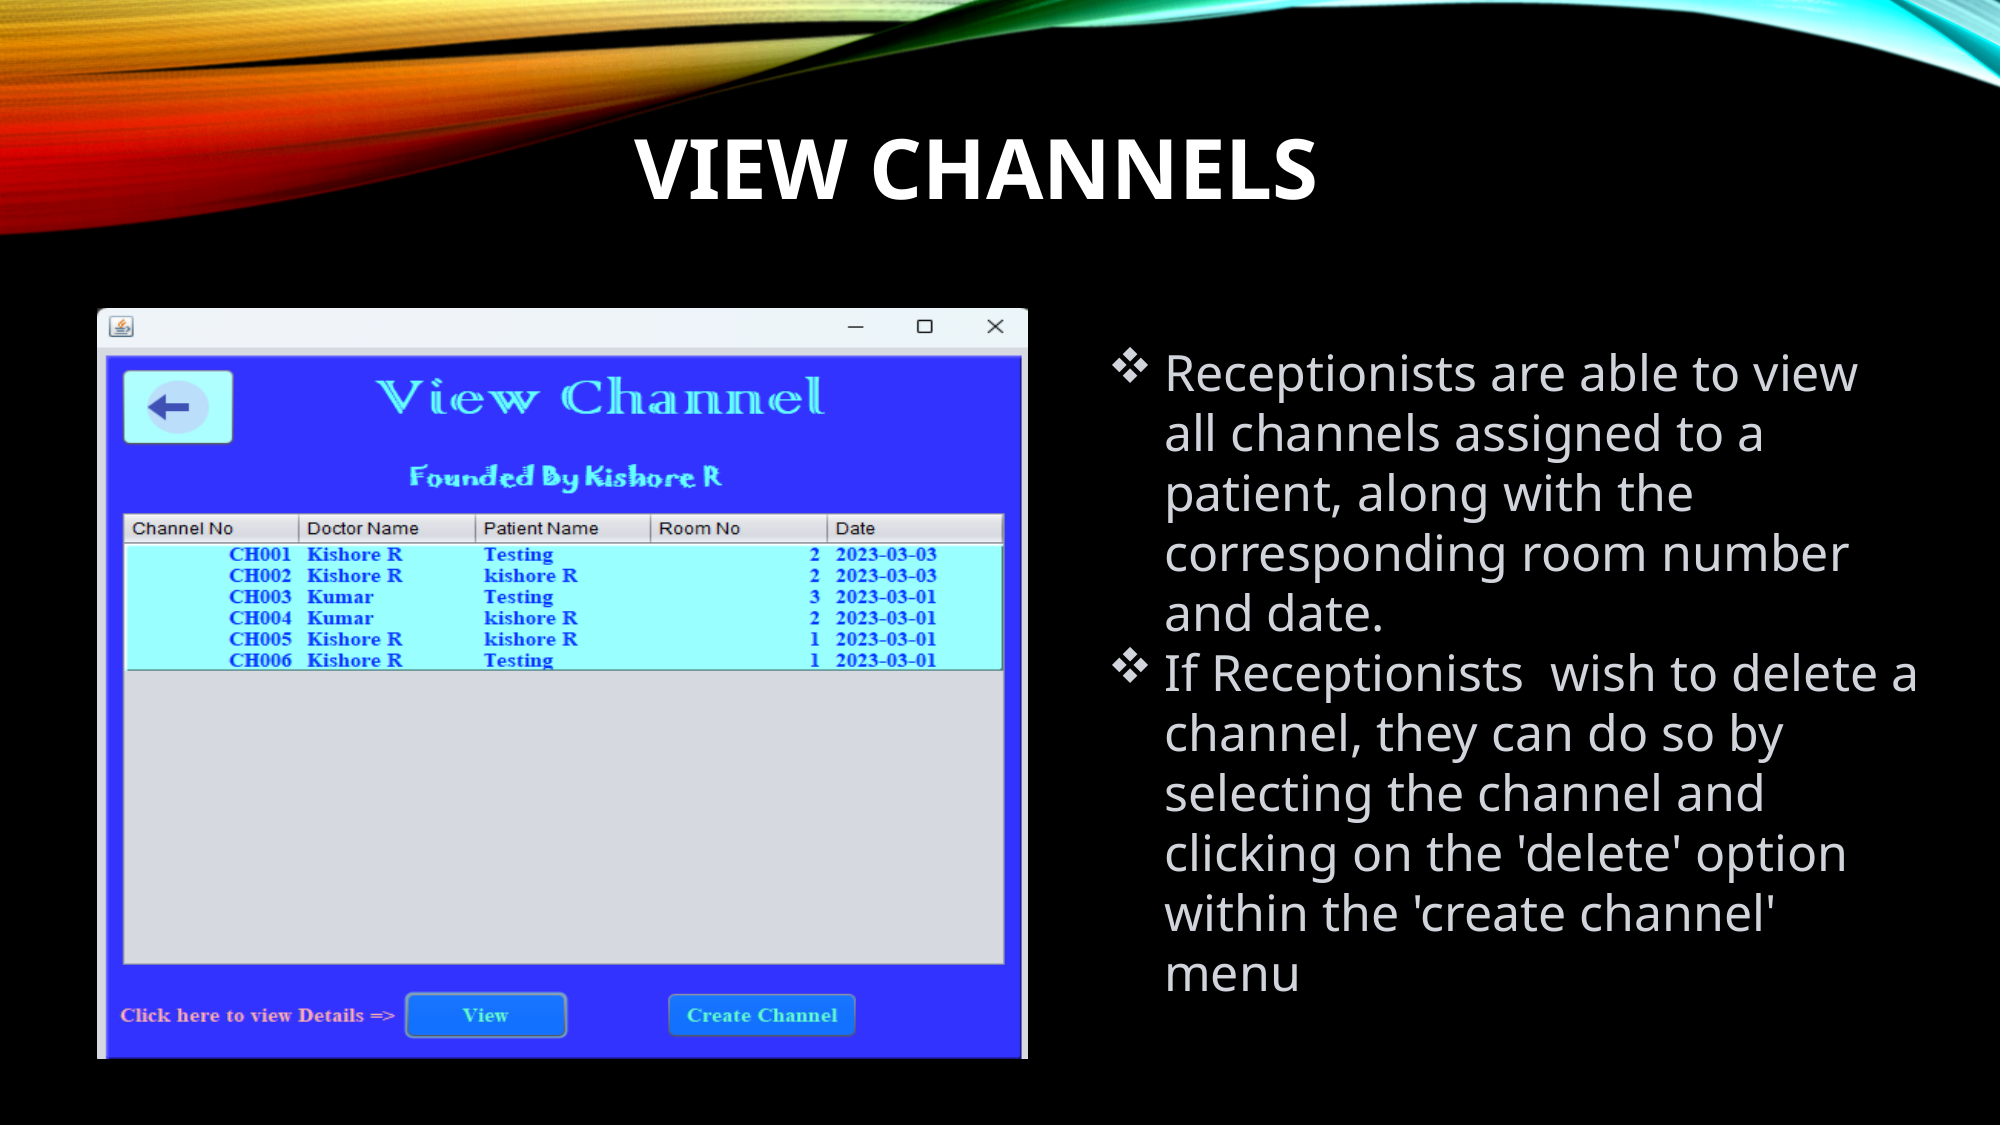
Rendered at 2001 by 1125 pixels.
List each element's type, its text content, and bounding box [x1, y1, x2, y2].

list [96, 308, 1028, 1059]
text_box Receptionists are able to view all channels assigned to a patient, along with the corresponding room number and date. If Receptionists wish to delete a channel, they can do so by selecting the channel and clicking on the 'delete' option within the 'create channel' menu [1093, 333, 1937, 1009]
title View channels [270, 66, 1683, 279]
picture [0, 0, 2000, 237]
